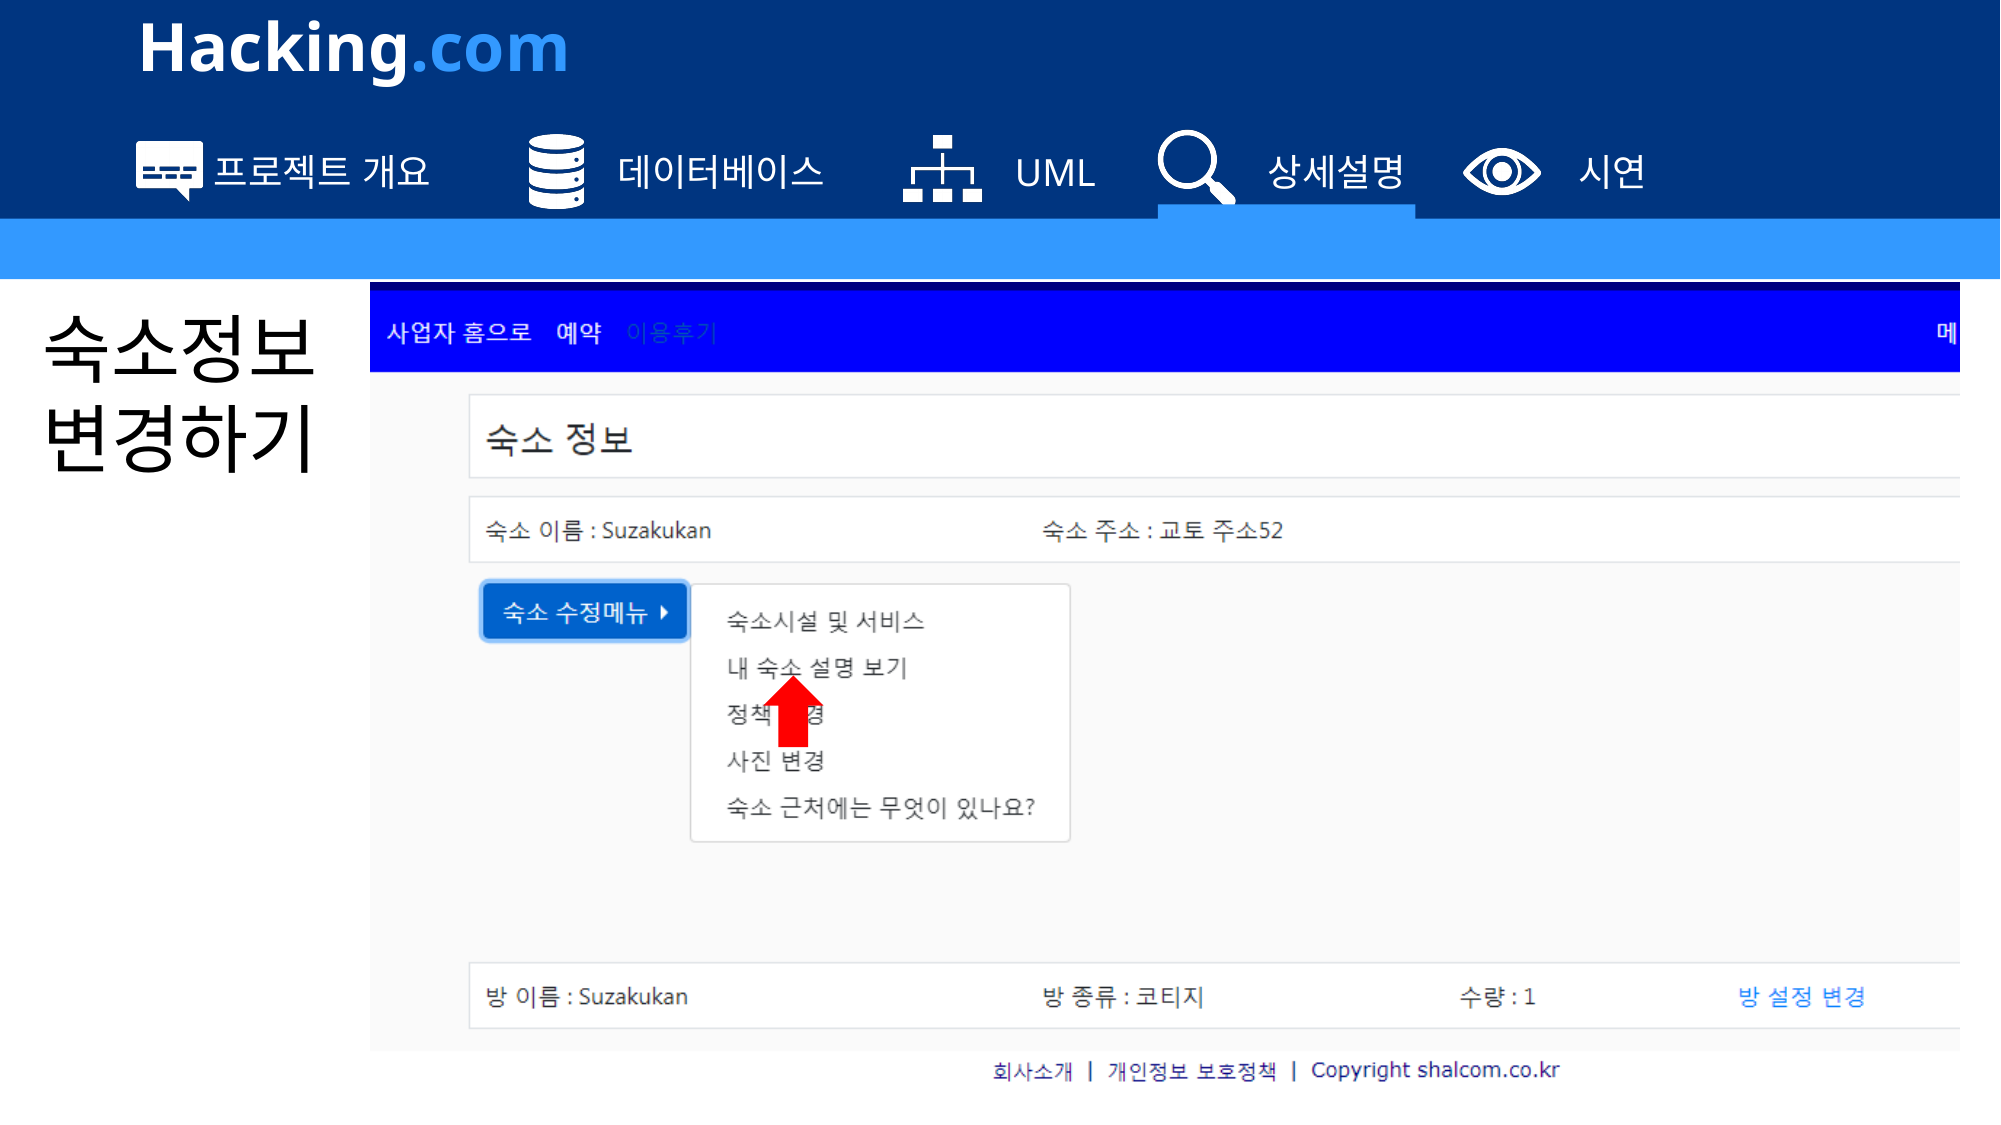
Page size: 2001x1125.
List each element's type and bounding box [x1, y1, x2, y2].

picture [370, 282, 1960, 1105]
text_box [0, 219, 2000, 280]
text_box [27, 295, 370, 491]
picture [0, 0, 2000, 219]
